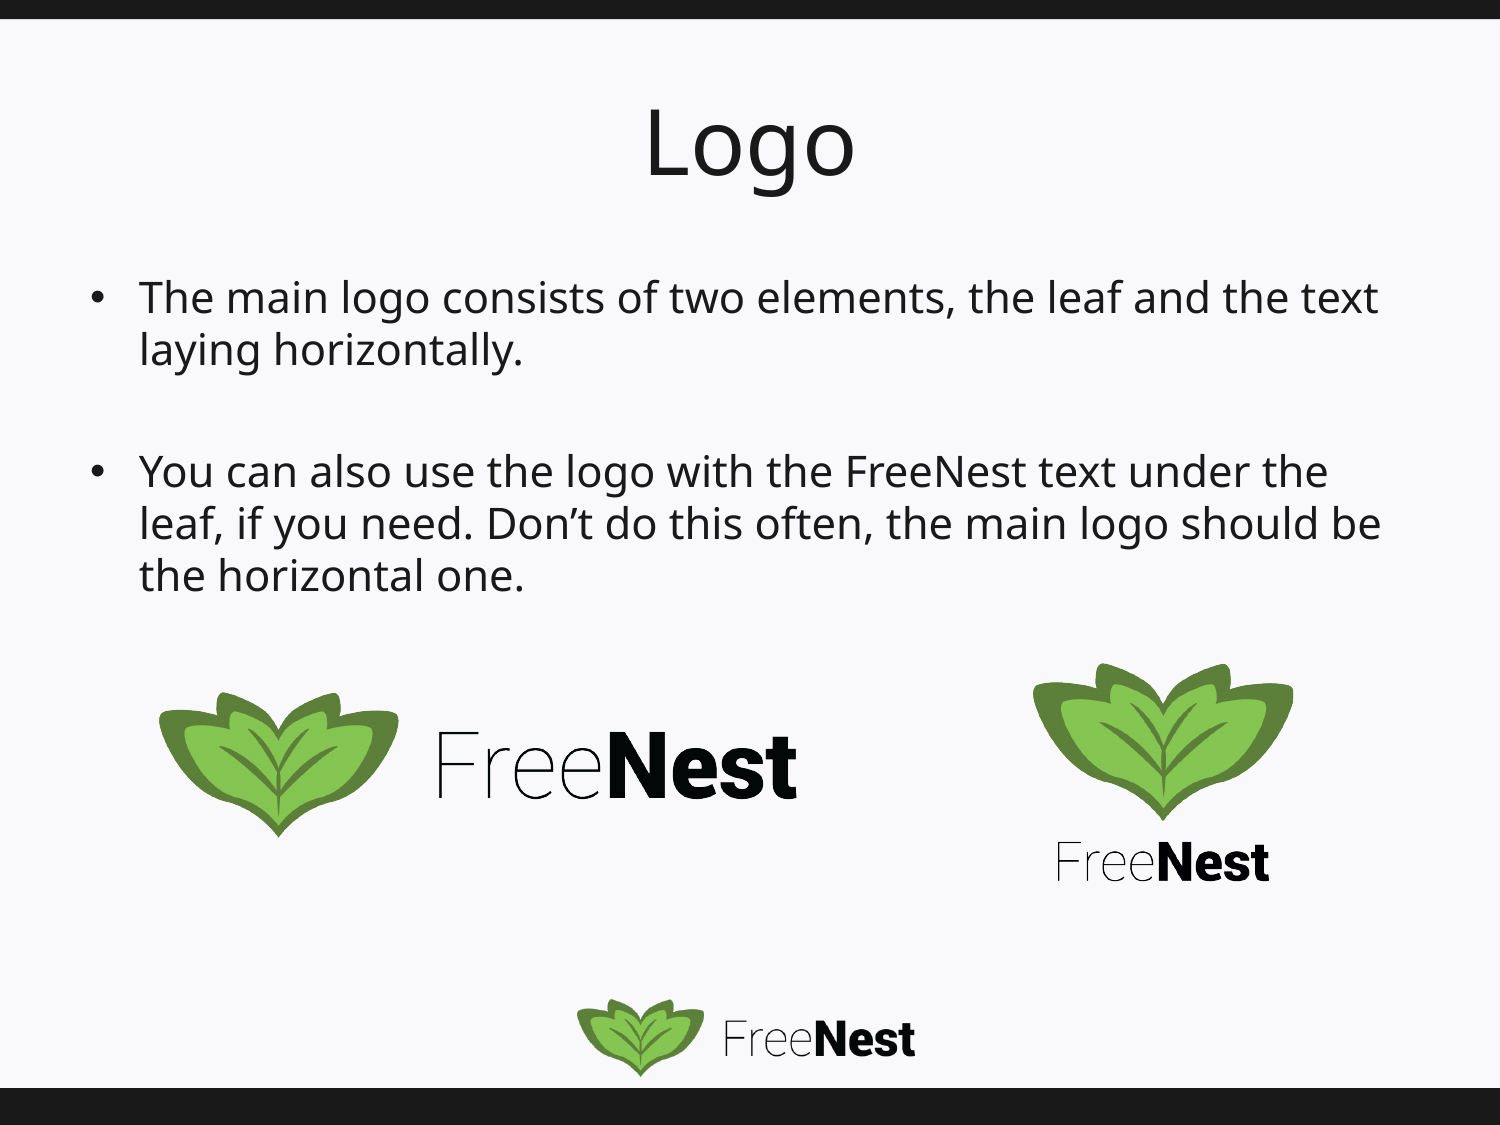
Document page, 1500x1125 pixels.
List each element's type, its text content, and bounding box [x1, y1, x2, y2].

title Logo [75, 45, 1425, 233]
picture [577, 999, 916, 1077]
picture [1032, 663, 1294, 887]
list The main logo consists of two elements, the leaf and the text laying horizontally. You can also use the logo with the FreeNest text under the leaf, if you need. Don’t do this often, the main logo should be the horizontal one. [75, 262, 1425, 610]
picture [159, 692, 799, 838]
